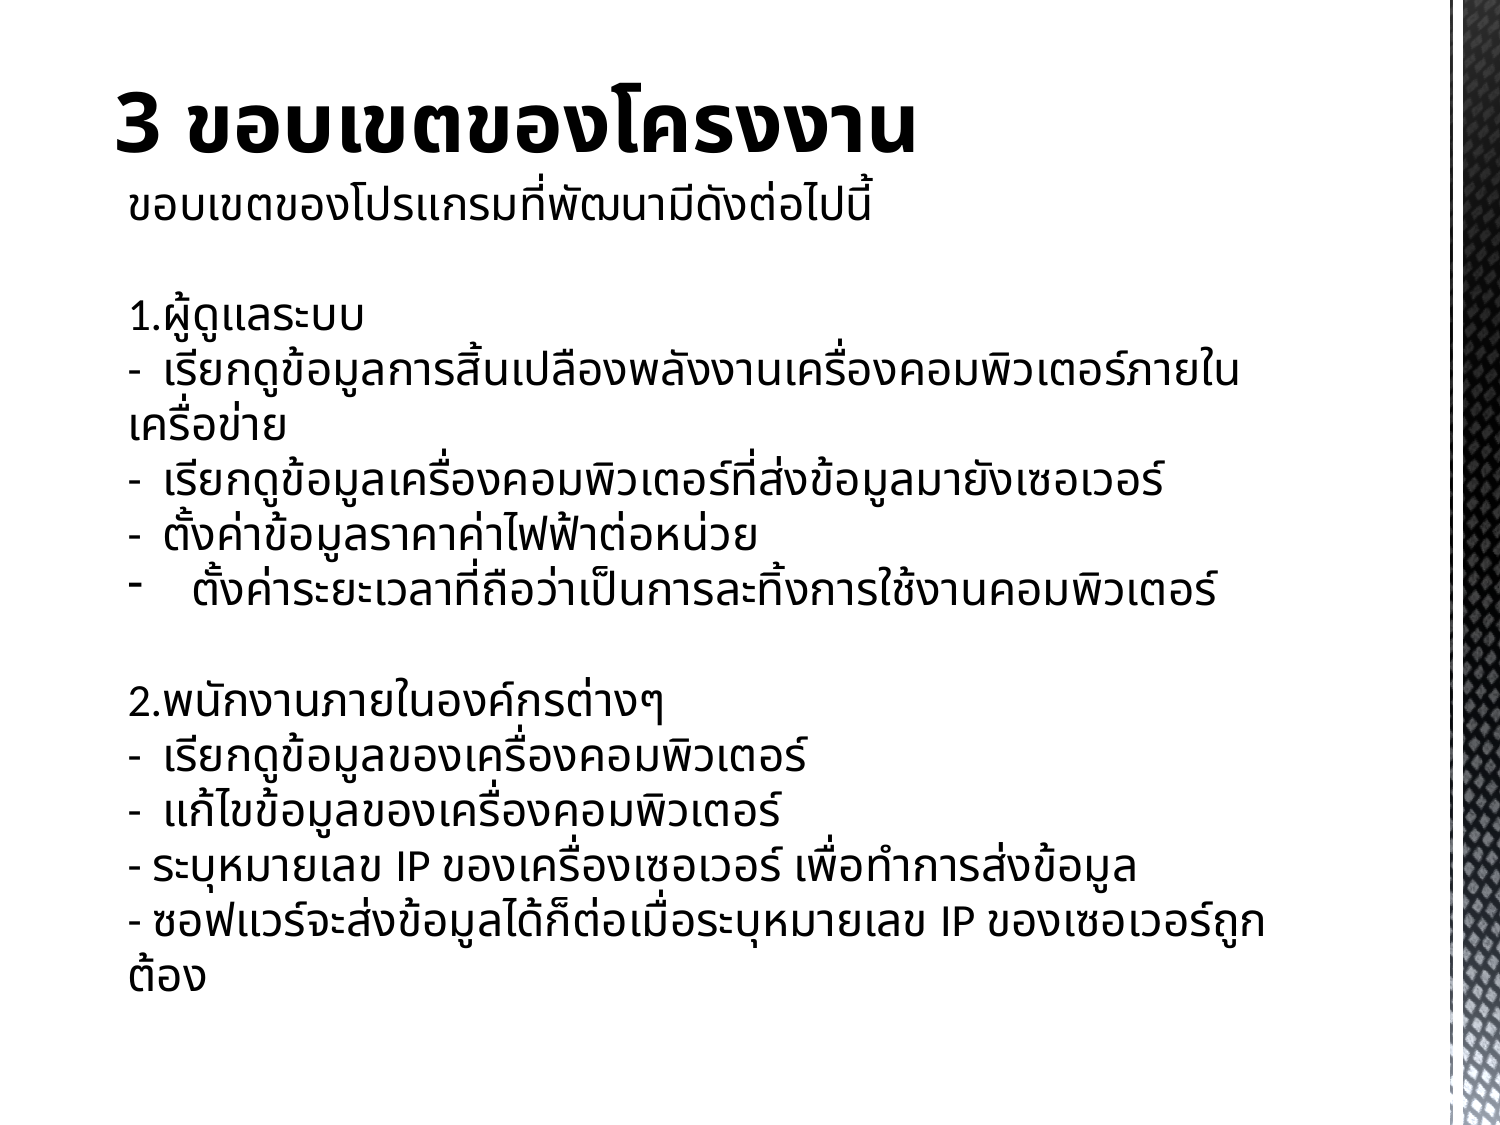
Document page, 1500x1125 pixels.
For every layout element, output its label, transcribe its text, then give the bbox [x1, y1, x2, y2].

title 3 ขอบเขตของโครงงาน [99, 75, 1263, 163]
picture [1447, 0, 1500, 1125]
text_box ขอบเขตของโปรแกรมที่พัฒนามีดังต่อไปนี้ 1.ผู้ดูแลระบบ - เรียกดูข้อมูลการสิ้นเปลืองพลังงานเครื่องคอมพิวเตอร์ภายในเครื่อข่าย - เรียกดูข้อมูลเครื่องคอมพิวเตอร์ที่ส่งข้อมูลมายังเซอเวอร์ - ตั้งค่าข้อมูลราคาค่าไฟฟ้าต่อหน่วย ตั้งค่าระยะเวลาที่ถือว่าเป็นการละทิ้งการใช้งานคอมพิวเตอร์ 2.พนักงานภายในองค์กรต่างๆ - เรียกดูข้อมูลของเครื่องคอมพิวเตอร์ - แก้ไขข้อมูลของเครื่องคอมพิวเตอร์ - ระบุหมายเลข IP ของเครื่องเซอเวอร์ เพื่อทำการส่งข้อมูล - ซอฟแวร์จะส่งข้อมูลได้ก็ต่อเมื่อระบุหมายเลข IP ของเซอเวอร์ถูกต้อง [112, 162, 1288, 1013]
